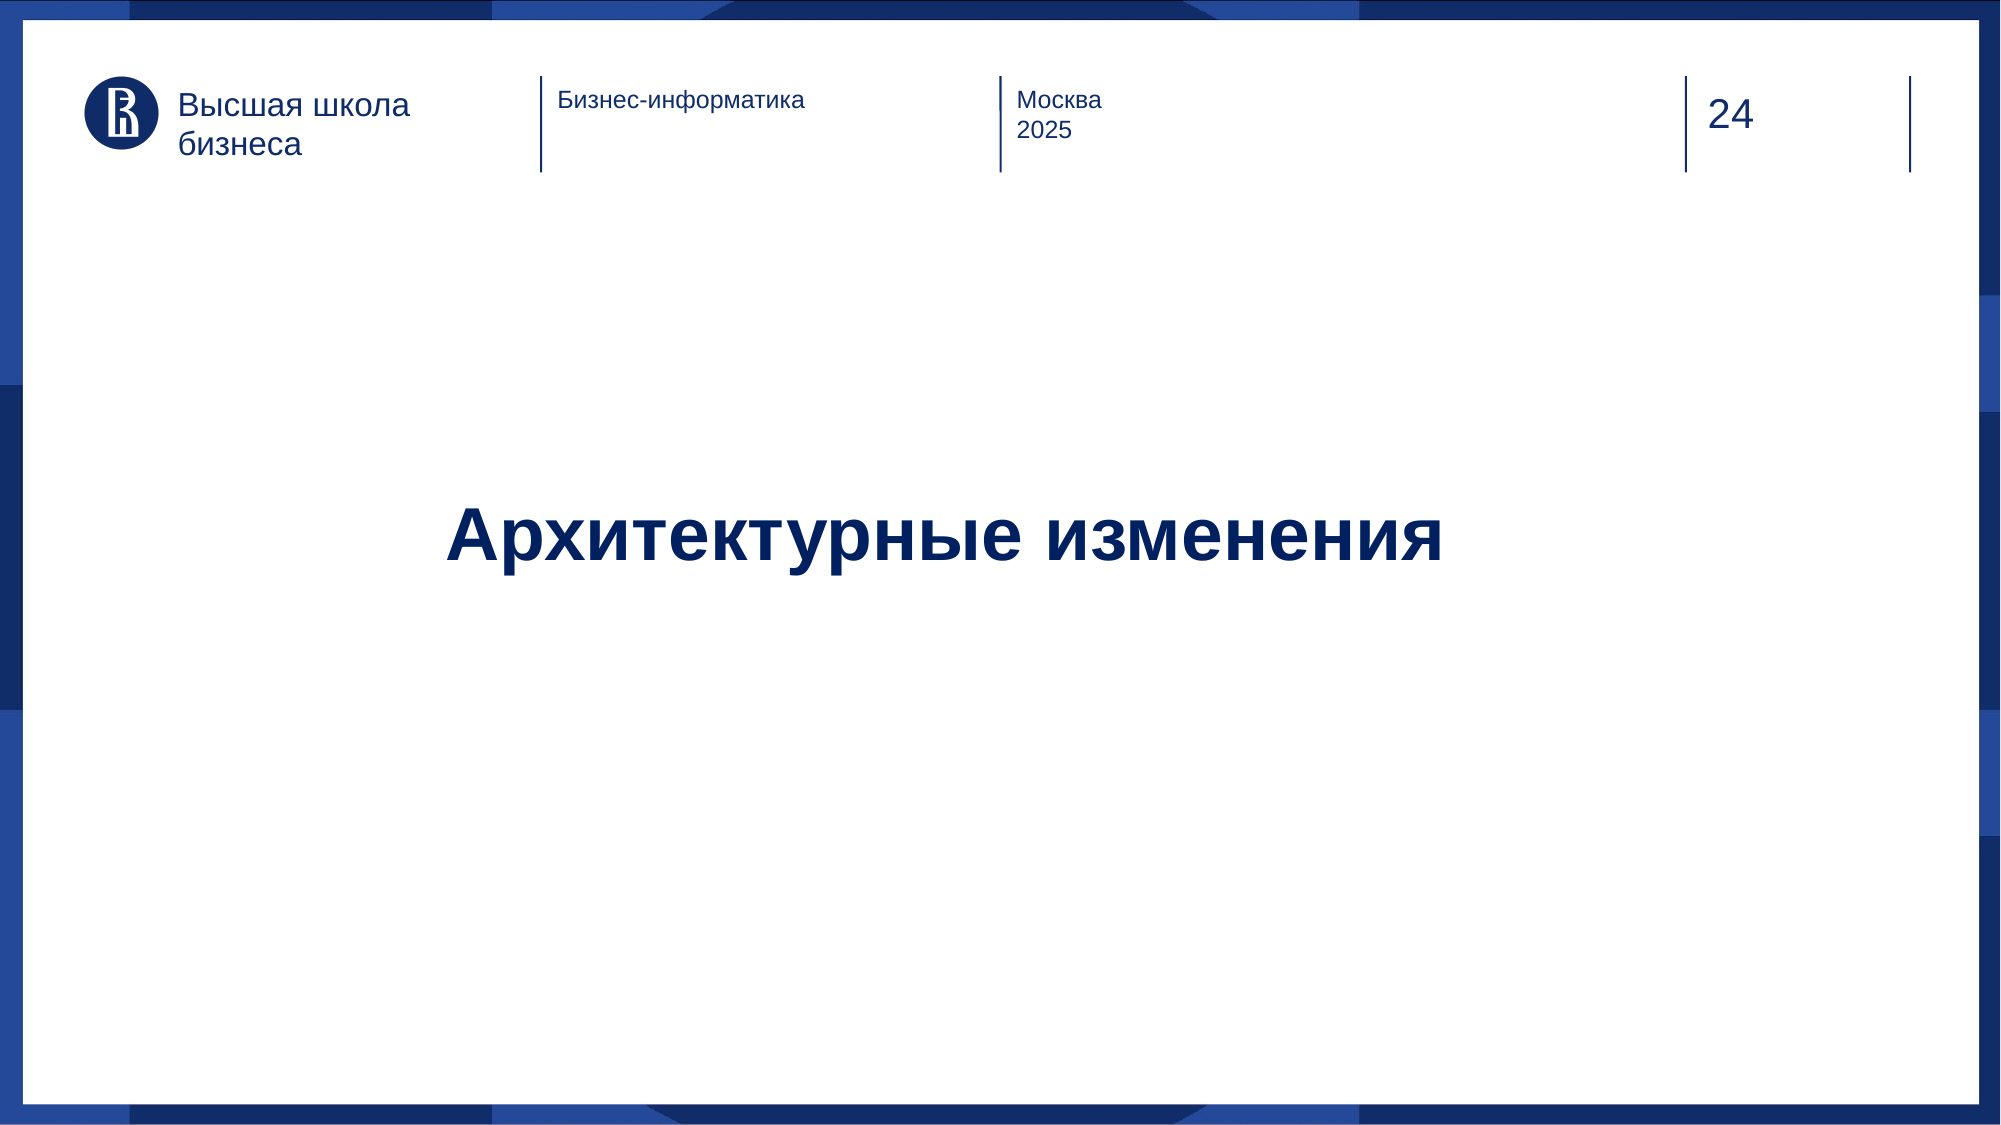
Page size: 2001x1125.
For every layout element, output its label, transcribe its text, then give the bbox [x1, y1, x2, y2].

list Бизнес-информатика [557, 83, 897, 151]
list Высшая школа бизнеса [177, 82, 490, 151]
picture [0, 0, 2001, 1125]
text_box Архитектурные изменения [430, 456, 2000, 671]
list Москва 2025 [1016, 83, 1357, 151]
